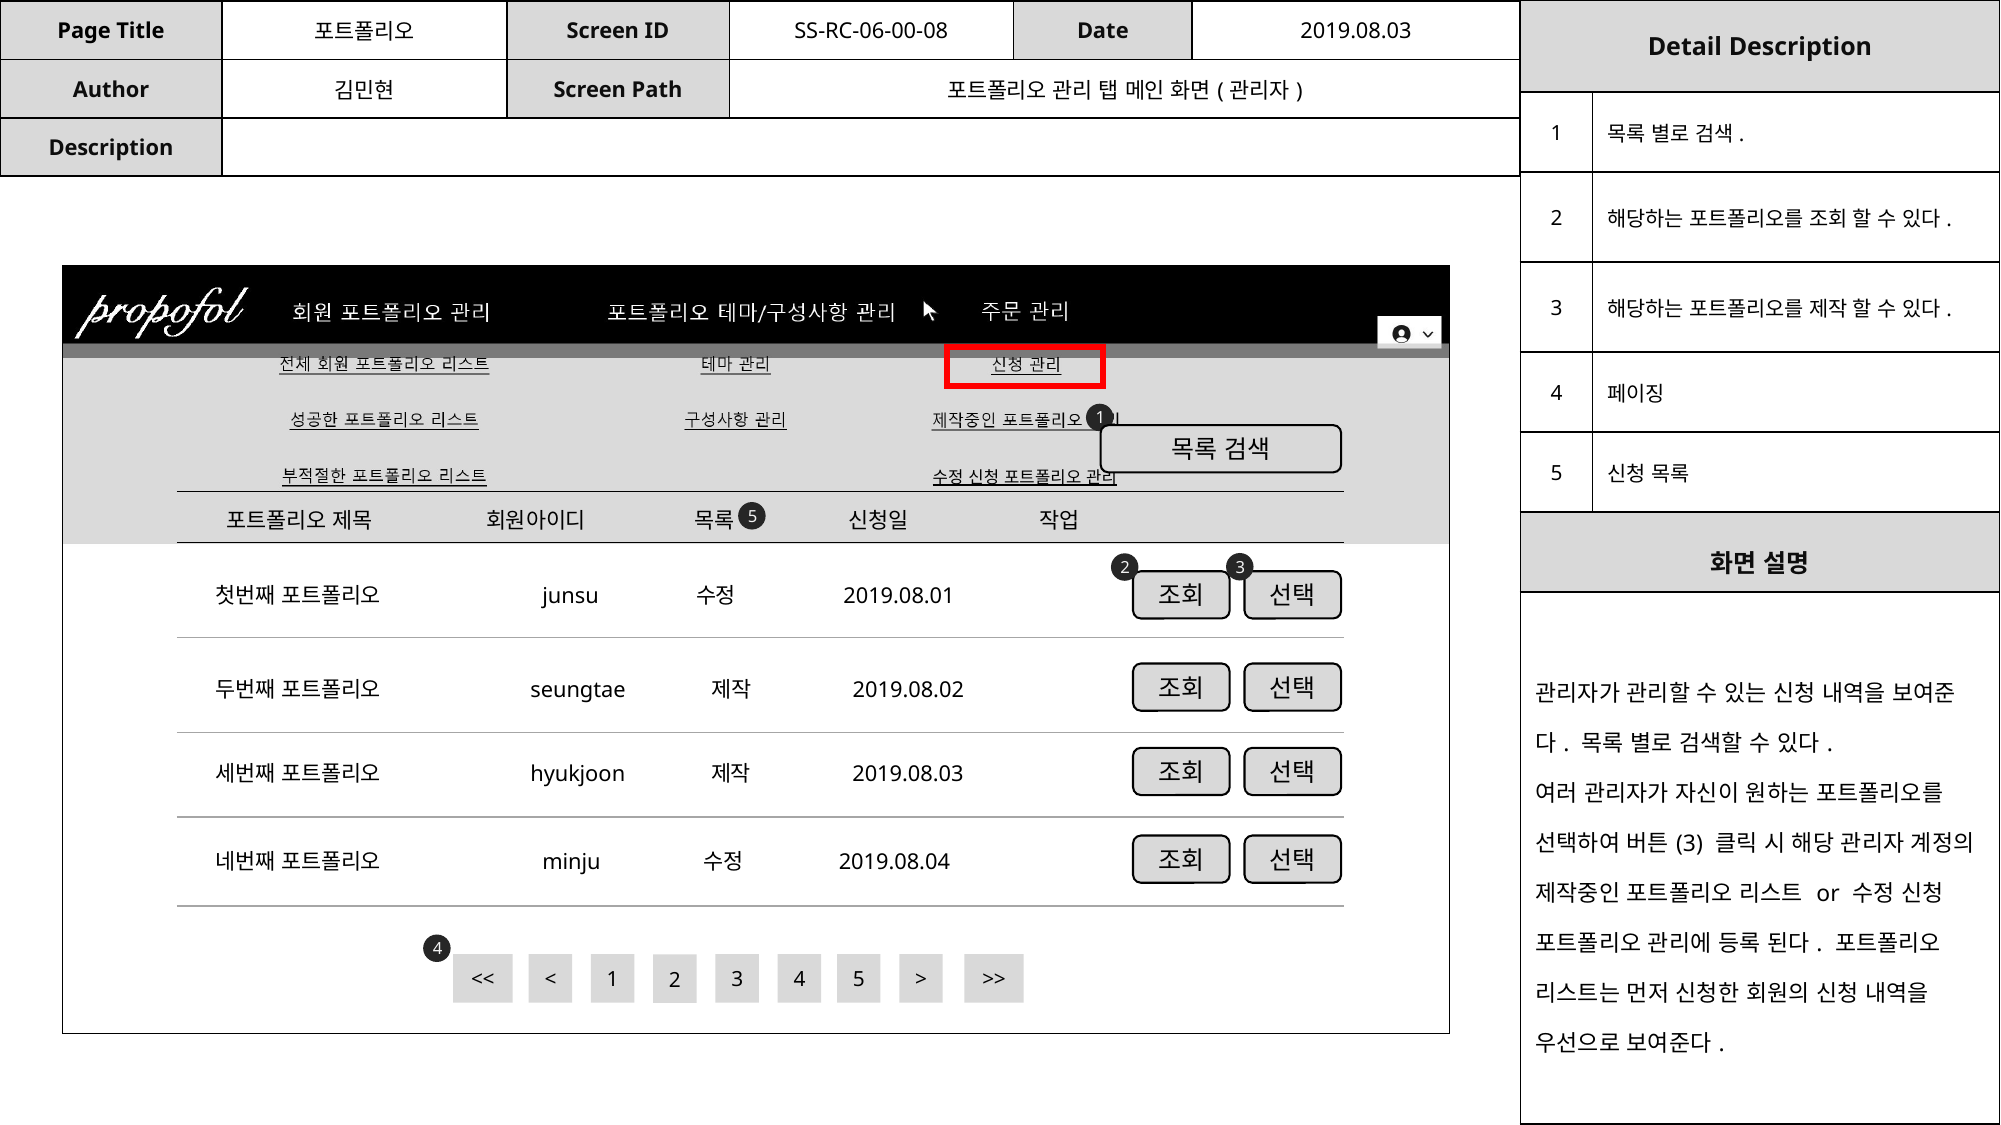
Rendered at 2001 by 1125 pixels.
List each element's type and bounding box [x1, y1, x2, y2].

table_cell [1521, 513, 1999, 591]
table_header [1014, 2, 1191, 59]
table_cell [1593, 433, 1999, 511]
text_box [1220, 549, 1261, 585]
table_cell [1593, 263, 1999, 351]
table_cell [1593, 353, 1999, 431]
text_box [1105, 549, 1146, 585]
table_cell [1521, 593, 1999, 1123]
table_header [1521, 1, 1999, 91]
table_header [508, 2, 729, 59]
table_cell [1, 60, 221, 117]
table_cell [1521, 93, 1592, 171]
table_header [730, 2, 1013, 59]
table_cell [1521, 263, 1592, 351]
table_cell [1593, 173, 1999, 261]
text_box [732, 498, 773, 534]
text_box [417, 930, 458, 966]
table_header [1, 2, 221, 59]
table_header [1193, 2, 1519, 59]
table_cell [223, 60, 506, 117]
table_cell [508, 60, 729, 117]
table_cell [1, 119, 221, 175]
table_cell [1521, 433, 1592, 511]
table_cell [1521, 353, 1592, 431]
table_cell [223, 119, 1519, 175]
table_cell [730, 60, 1519, 117]
table_header [223, 2, 506, 59]
picture [62, 265, 1450, 1034]
table_cell [1593, 93, 1999, 171]
table_cell [1521, 173, 1592, 261]
text_box [1080, 399, 1121, 436]
